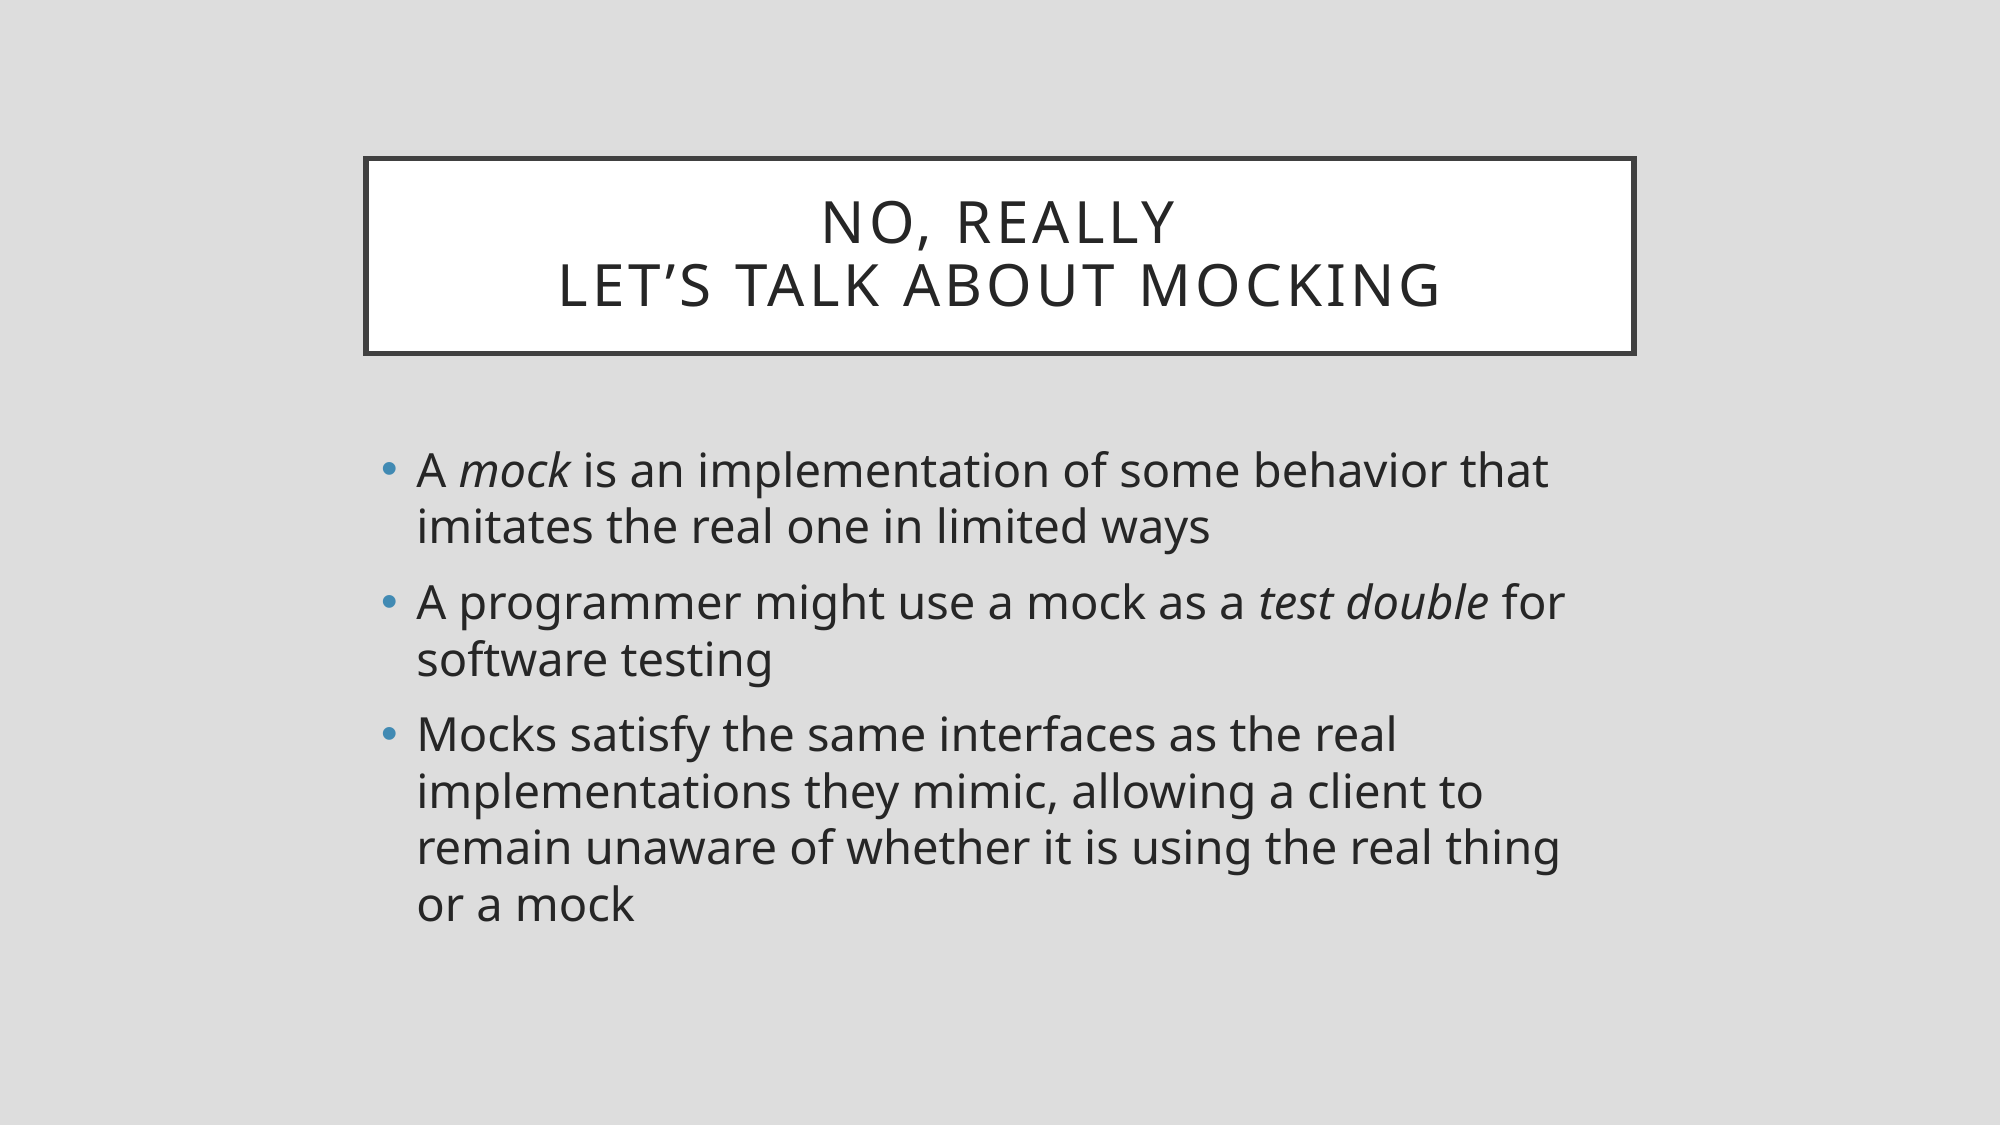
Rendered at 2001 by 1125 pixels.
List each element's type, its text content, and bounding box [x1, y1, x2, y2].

list A mock is an implementation of some behavior that imitates the real one in limited ways A programmer might use a mock as a test double for software testing Mocks satisfy the same interfaces as the real implementations they mimic, allowing a client to remain unaware of whether it is using the real thing or a mock [366, 432, 1634, 942]
title No, really Let’s talk about mocking [363, 156, 1637, 356]
